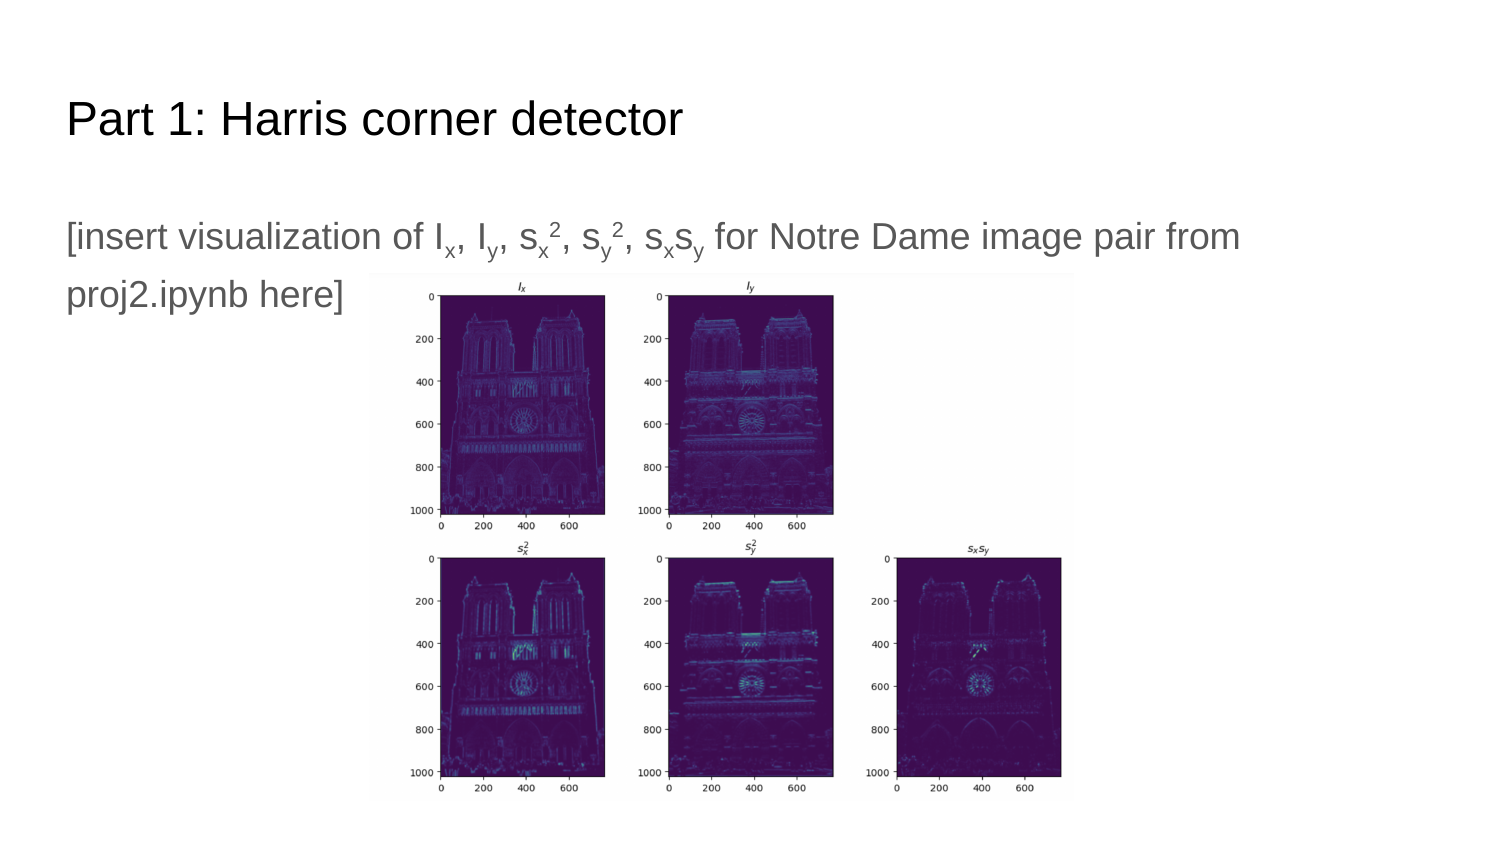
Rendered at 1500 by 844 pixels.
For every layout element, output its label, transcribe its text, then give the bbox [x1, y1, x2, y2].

picture [369, 272, 1074, 801]
title Part 1: Harris corner detector [50, 72, 1450, 168]
list [insert visualization of Ix, Iy, sx2, sy2, sxsy for Notre Dame image pair from proj2.ipynb here] [50, 188, 1450, 750]
